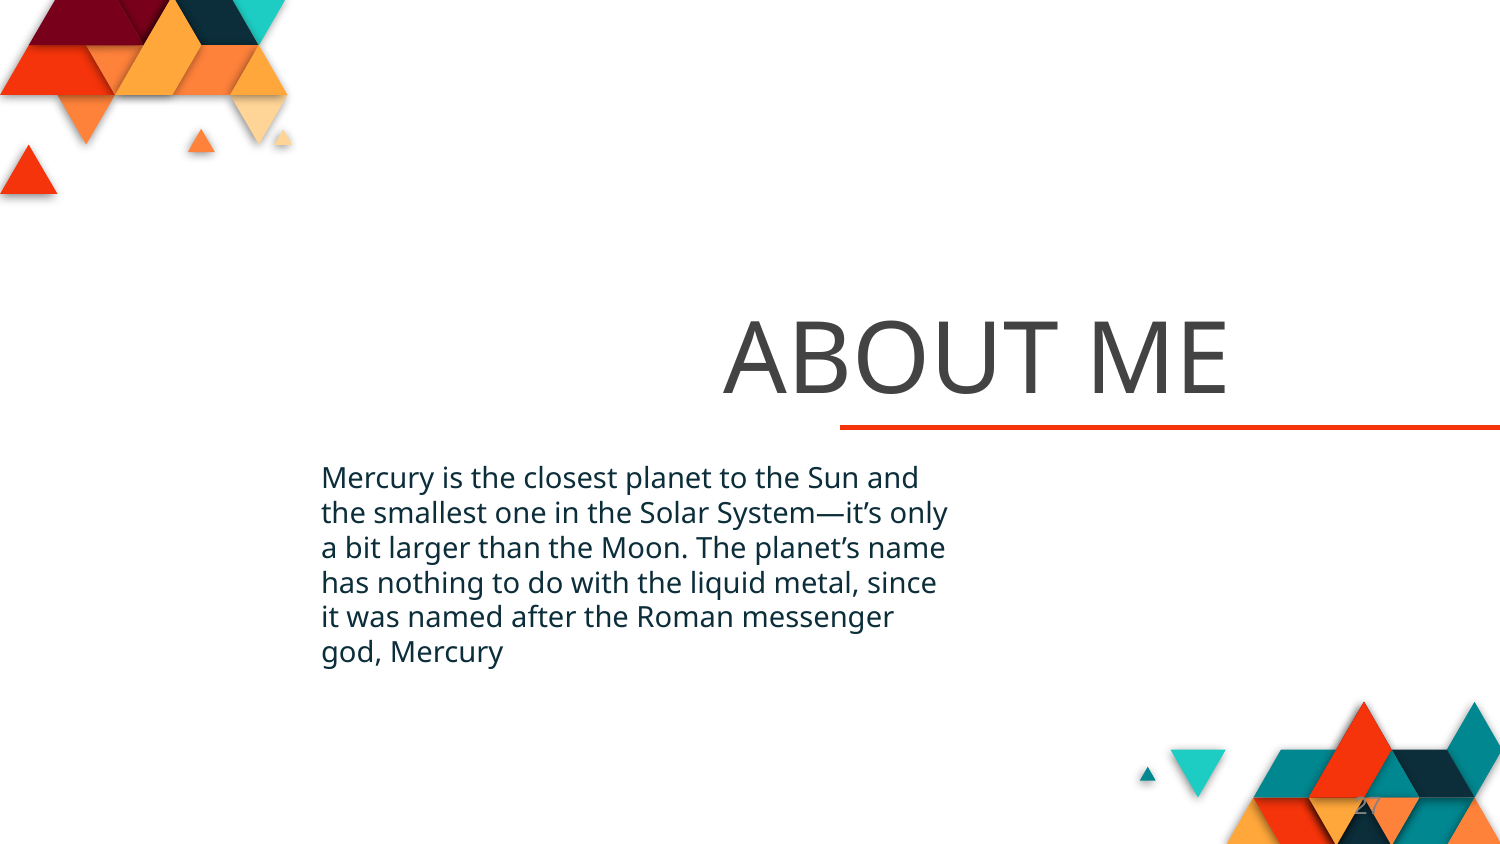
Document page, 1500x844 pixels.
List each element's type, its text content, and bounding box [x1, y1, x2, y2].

subtitle Mercury is the closest planet to the Sun and the smallest one in the Solar System—it’s only a bit larger than the Moon. The planet’s name has nothing to do with the liquid metal, since it was named after the Roman messenger god, Mercury [306, 443, 966, 678]
slide_number 27 [1059, 782, 1397, 828]
title ABOUT ME [706, 334, 1247, 429]
